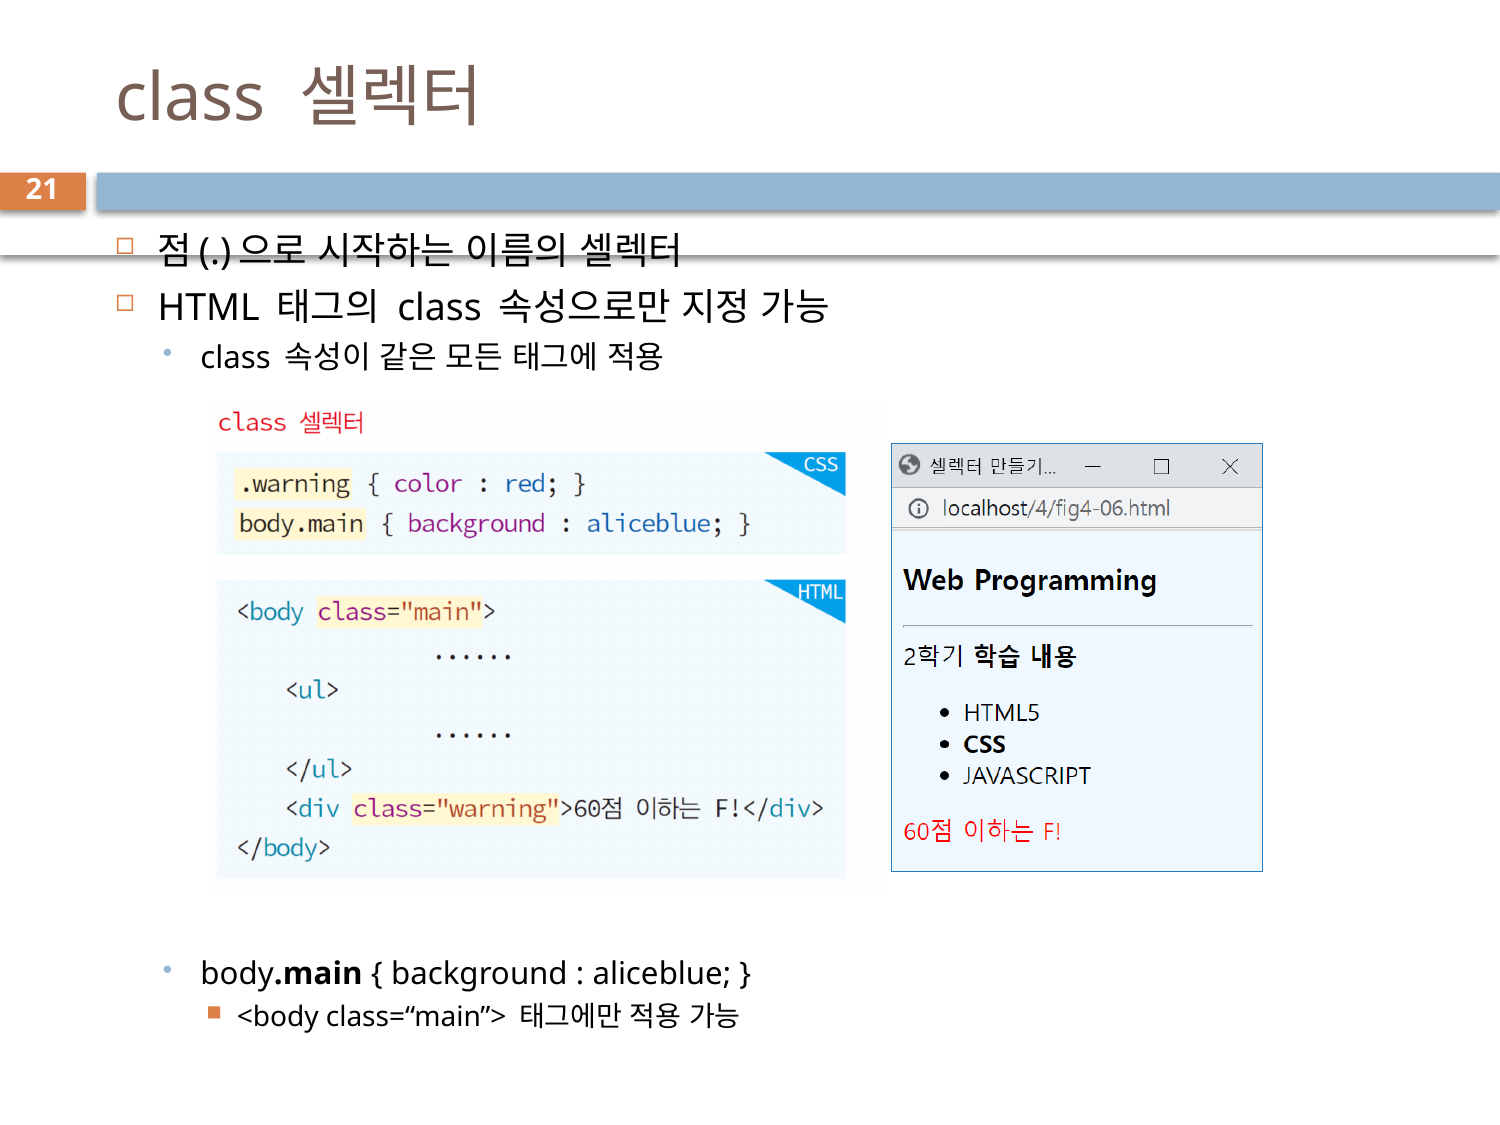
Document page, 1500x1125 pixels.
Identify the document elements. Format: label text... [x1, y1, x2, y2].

slide_number 21 [0, 170, 87, 211]
list 점(.)으로 시작하는 이름의 셀렉터 HTML 태그의 class 속성으로만 지정 가능 class 속성이 같은 모든 태그에 적용 body.main { background : aliceblue; } <body class=“main”> 태그에만 적용 가능 [100, 219, 1438, 1047]
picture [206, 396, 1263, 894]
title class 셀렉터 [100, 37, 1438, 149]
